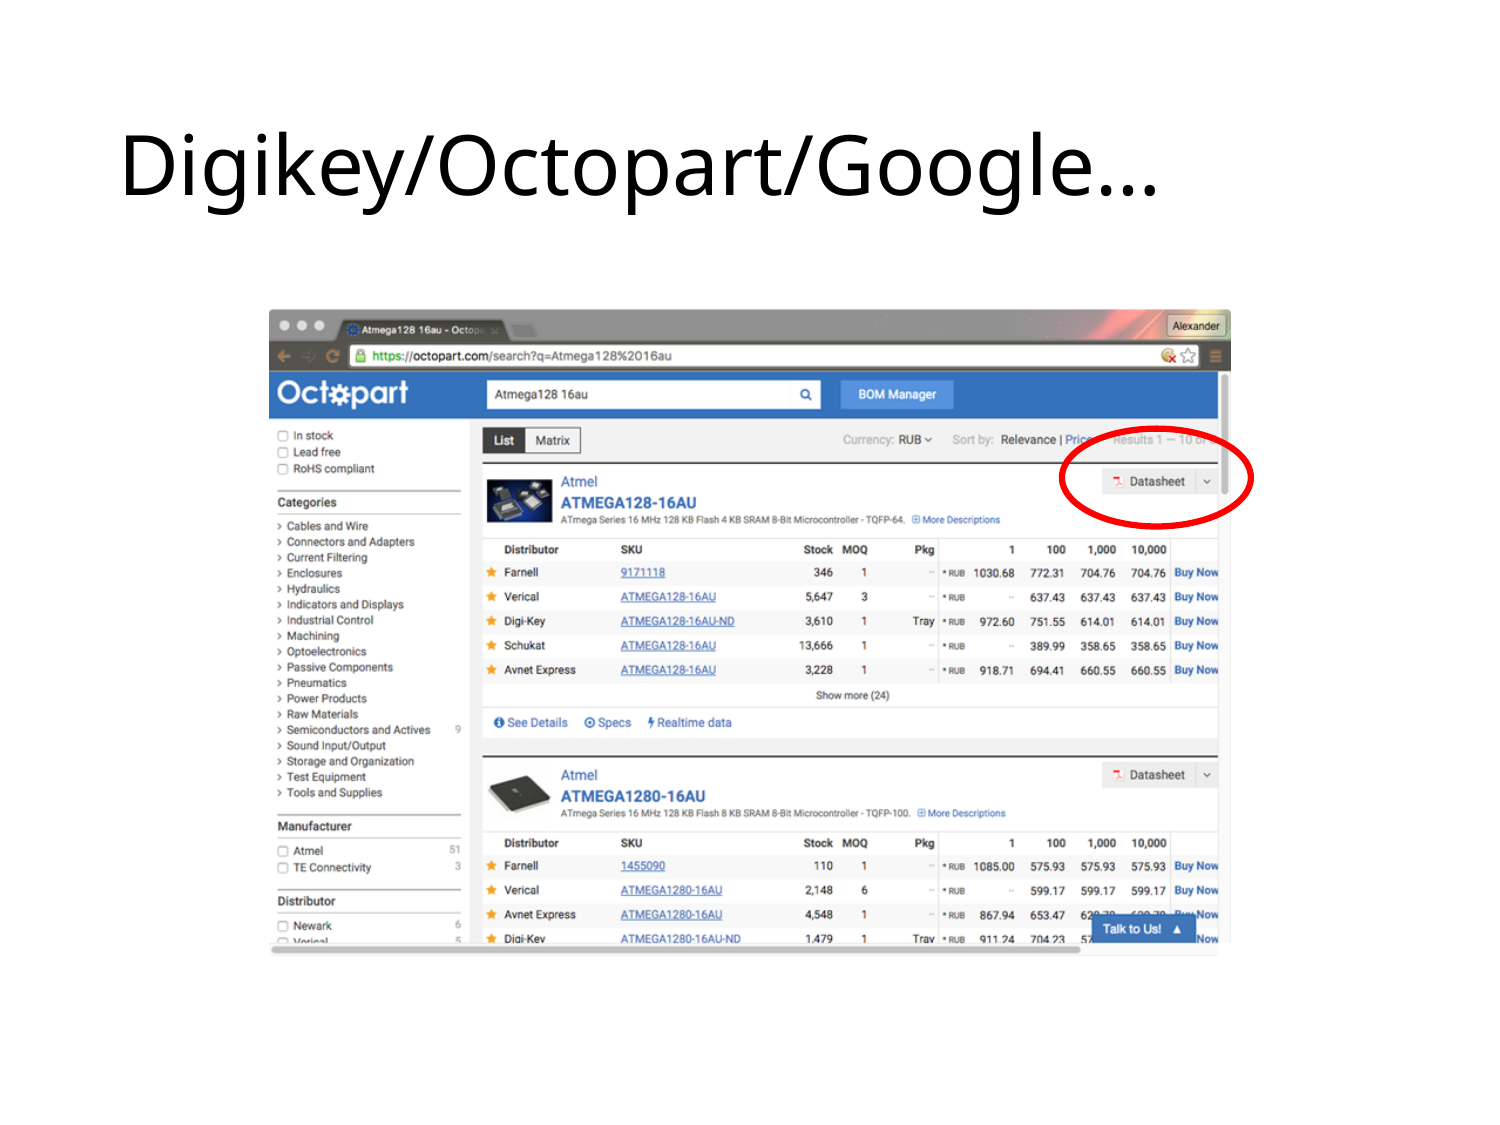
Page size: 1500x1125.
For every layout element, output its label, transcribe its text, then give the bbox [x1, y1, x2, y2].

text_box [1231, 446, 1252, 509]
list [103, 299, 1397, 1014]
picture [269, 309, 1231, 956]
title Digikey/Octopart/Google… [103, 59, 1397, 278]
